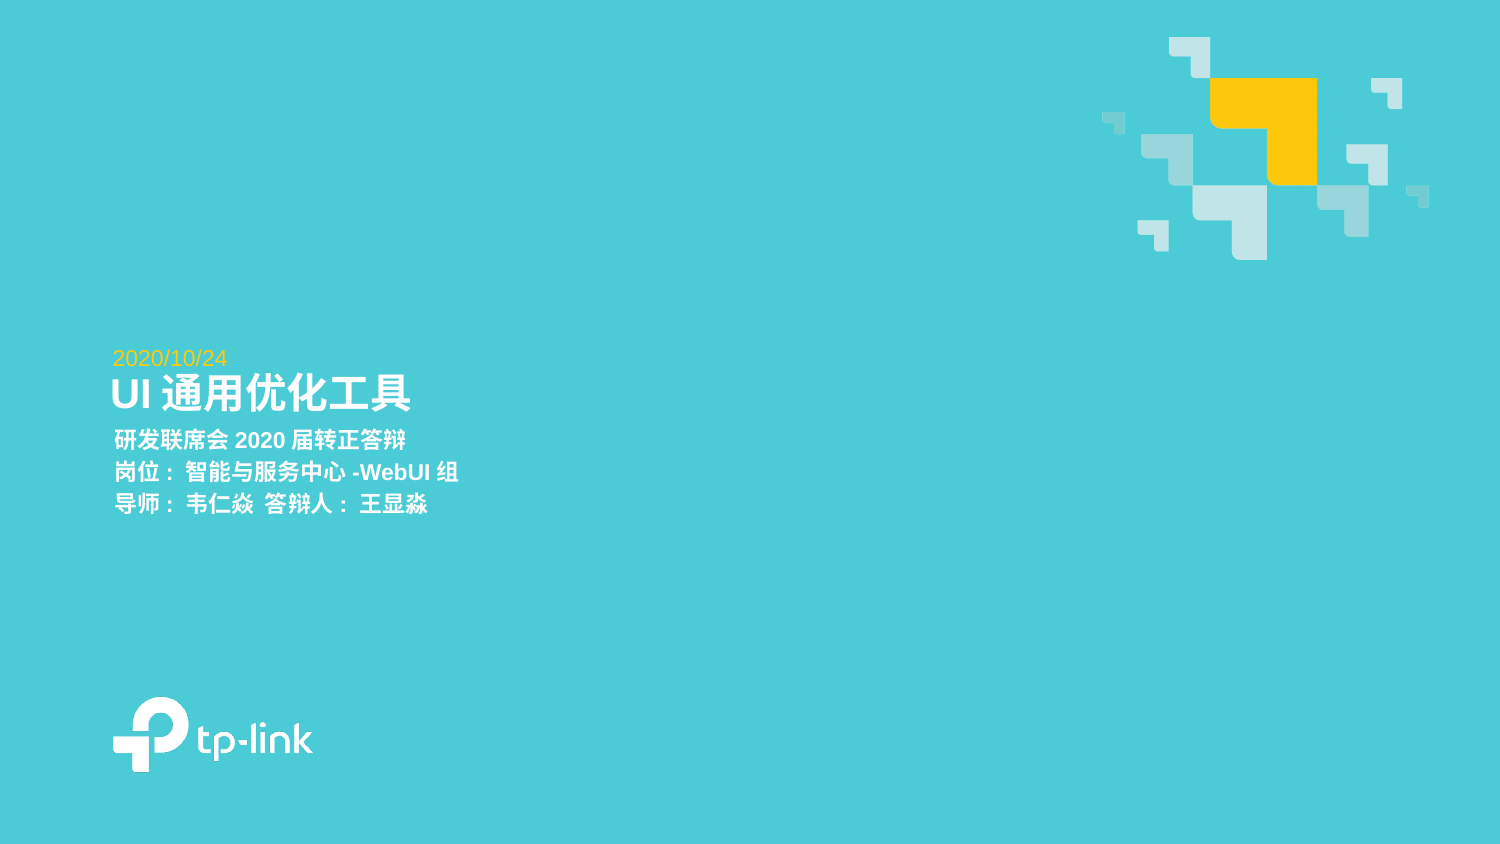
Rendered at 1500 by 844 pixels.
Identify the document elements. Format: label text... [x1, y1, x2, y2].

picture [1095, 29, 1436, 263]
list UI通用优化工具 [95, 369, 969, 418]
list 2020/10/24 [97, 336, 481, 370]
list 研发联席会2020届转正答辩 岗位: 智能与服务中心-WebUI组 导师: 韦仁焱 答辩人: 王显淼 [99, 417, 648, 528]
picture [103, 688, 321, 781]
